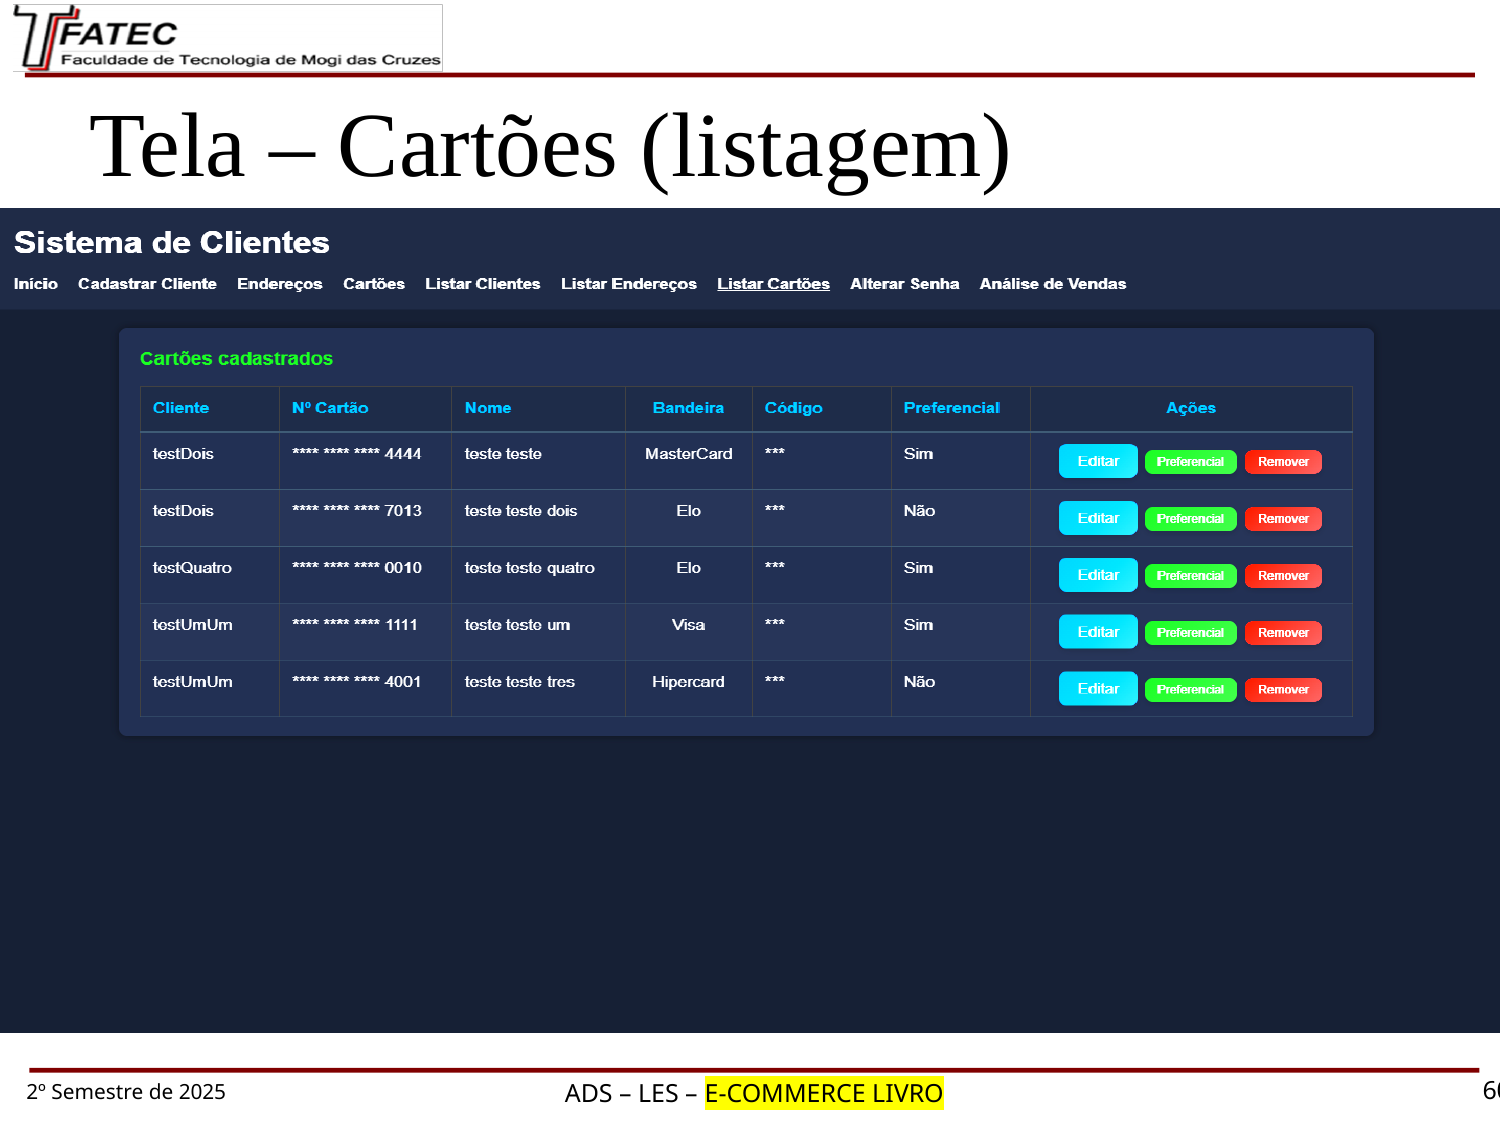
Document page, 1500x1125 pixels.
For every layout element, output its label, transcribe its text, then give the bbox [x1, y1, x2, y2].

picture [12, 4, 443, 72]
picture [0, 207, 1500, 1033]
title Tela – Cartões (listagem) [75, 77, 1425, 206]
